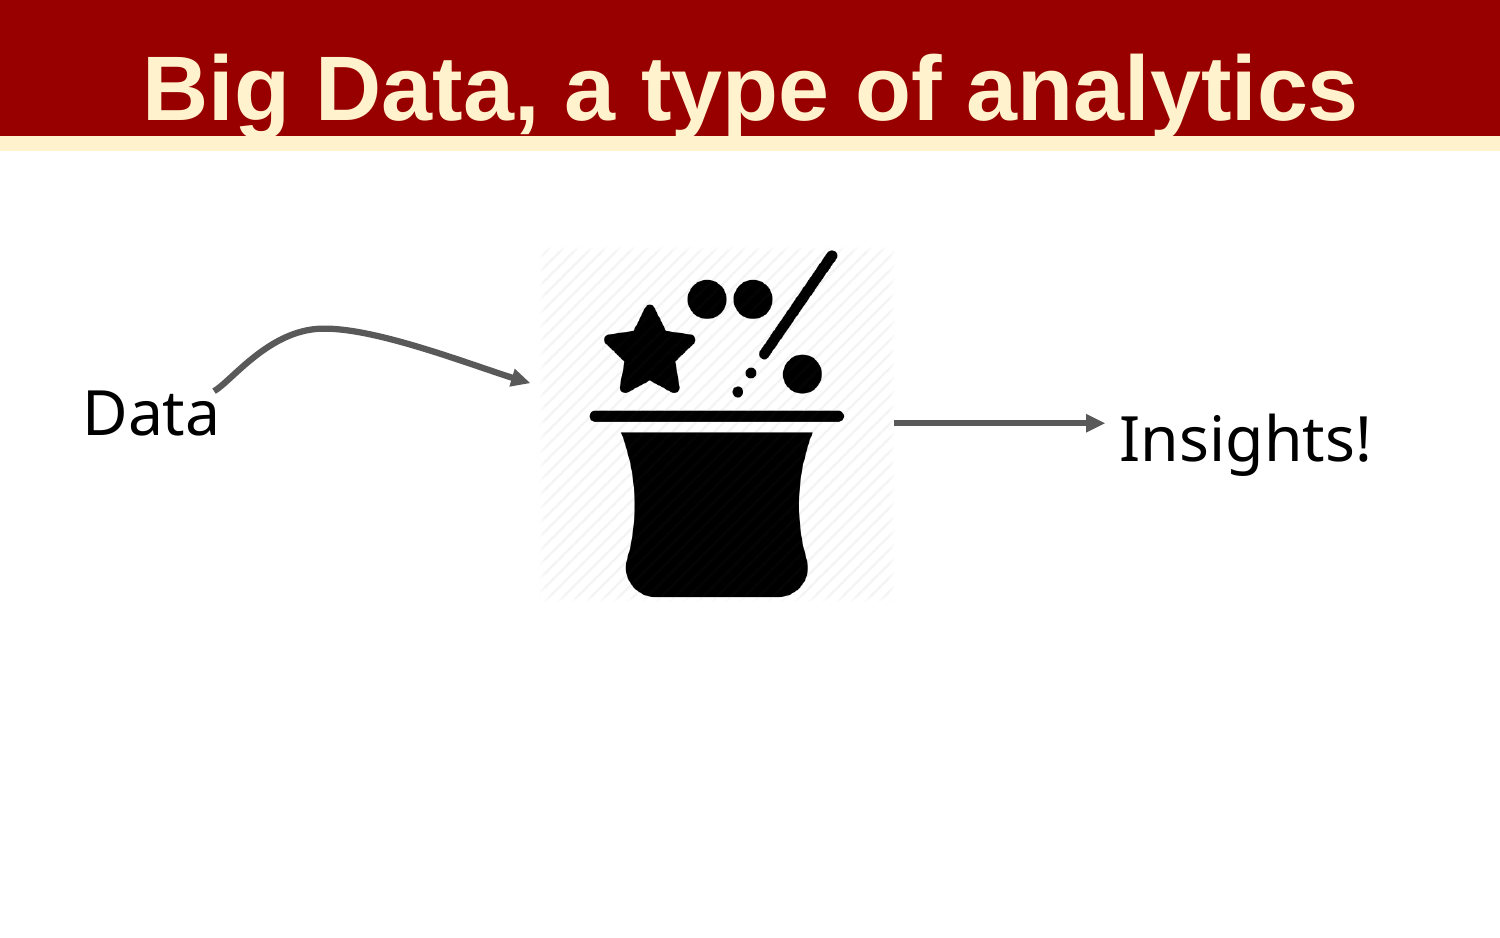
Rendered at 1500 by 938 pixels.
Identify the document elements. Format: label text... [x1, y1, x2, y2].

text_box [214, 328, 531, 392]
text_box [0, 0, 1500, 151]
text_box Data [67, 357, 450, 436]
picture [538, 245, 895, 602]
text_box Insights! [1104, 384, 1487, 463]
